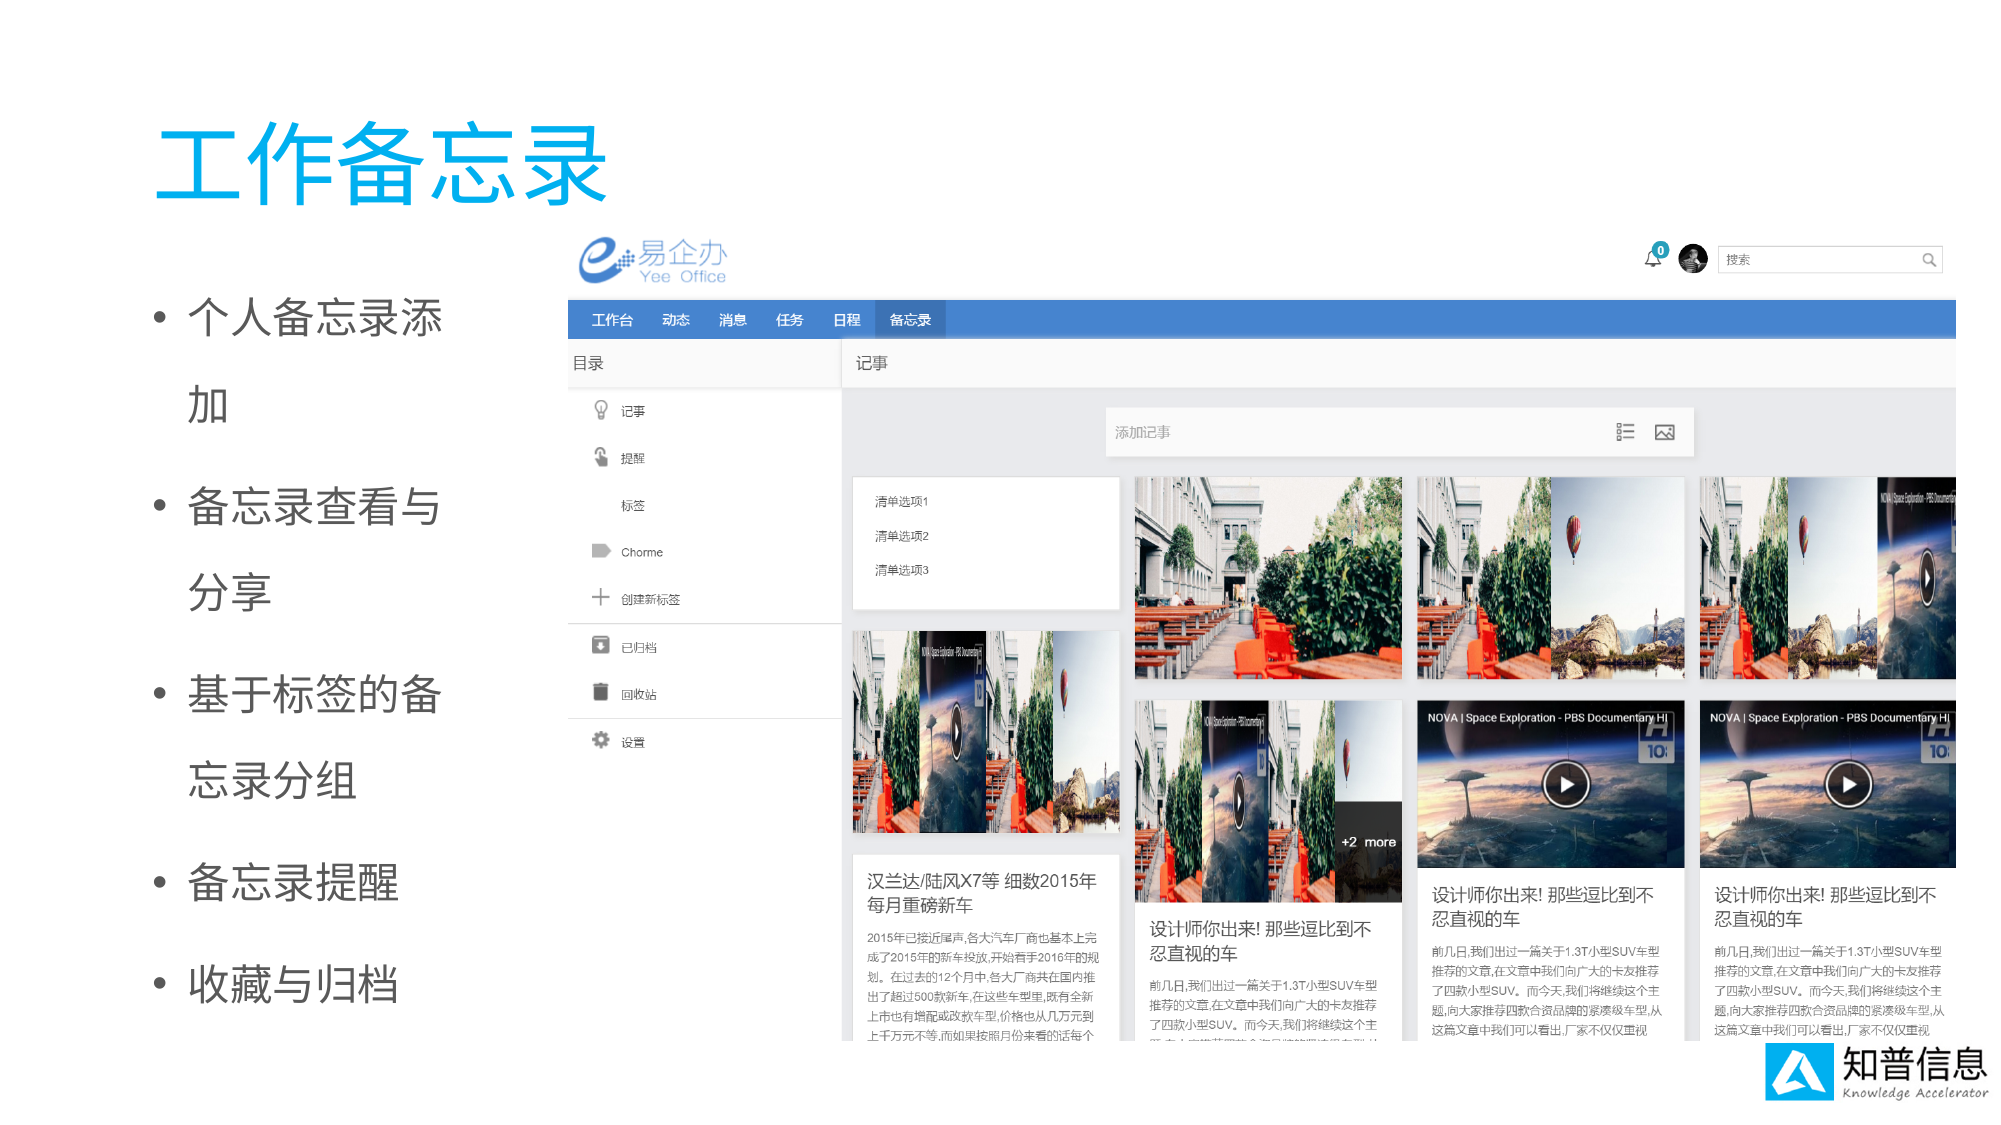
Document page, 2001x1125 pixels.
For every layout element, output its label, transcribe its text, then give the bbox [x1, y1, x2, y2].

title 工作备忘录 [137, 59, 1863, 278]
picture [568, 225, 1994, 1115]
text_box 个人备忘录添加 备忘录查看与分享 基于标签的备忘录分组 备忘录提醒 收藏与归档 [137, 248, 482, 1018]
